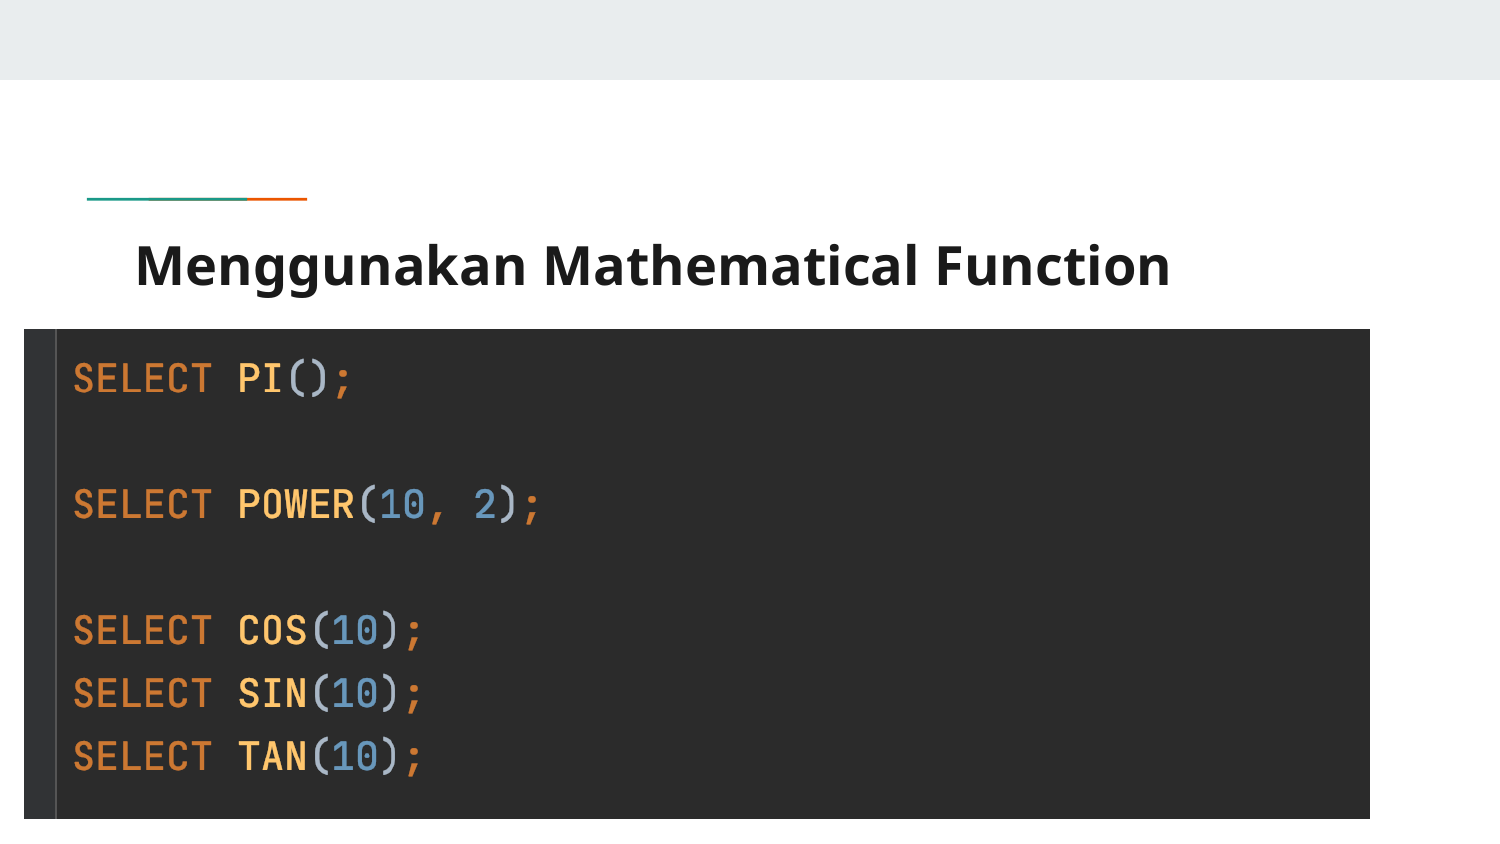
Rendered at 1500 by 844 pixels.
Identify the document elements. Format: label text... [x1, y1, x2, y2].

title Menggunakan Mathematical Function [119, 216, 1381, 305]
picture [24, 328, 1371, 819]
